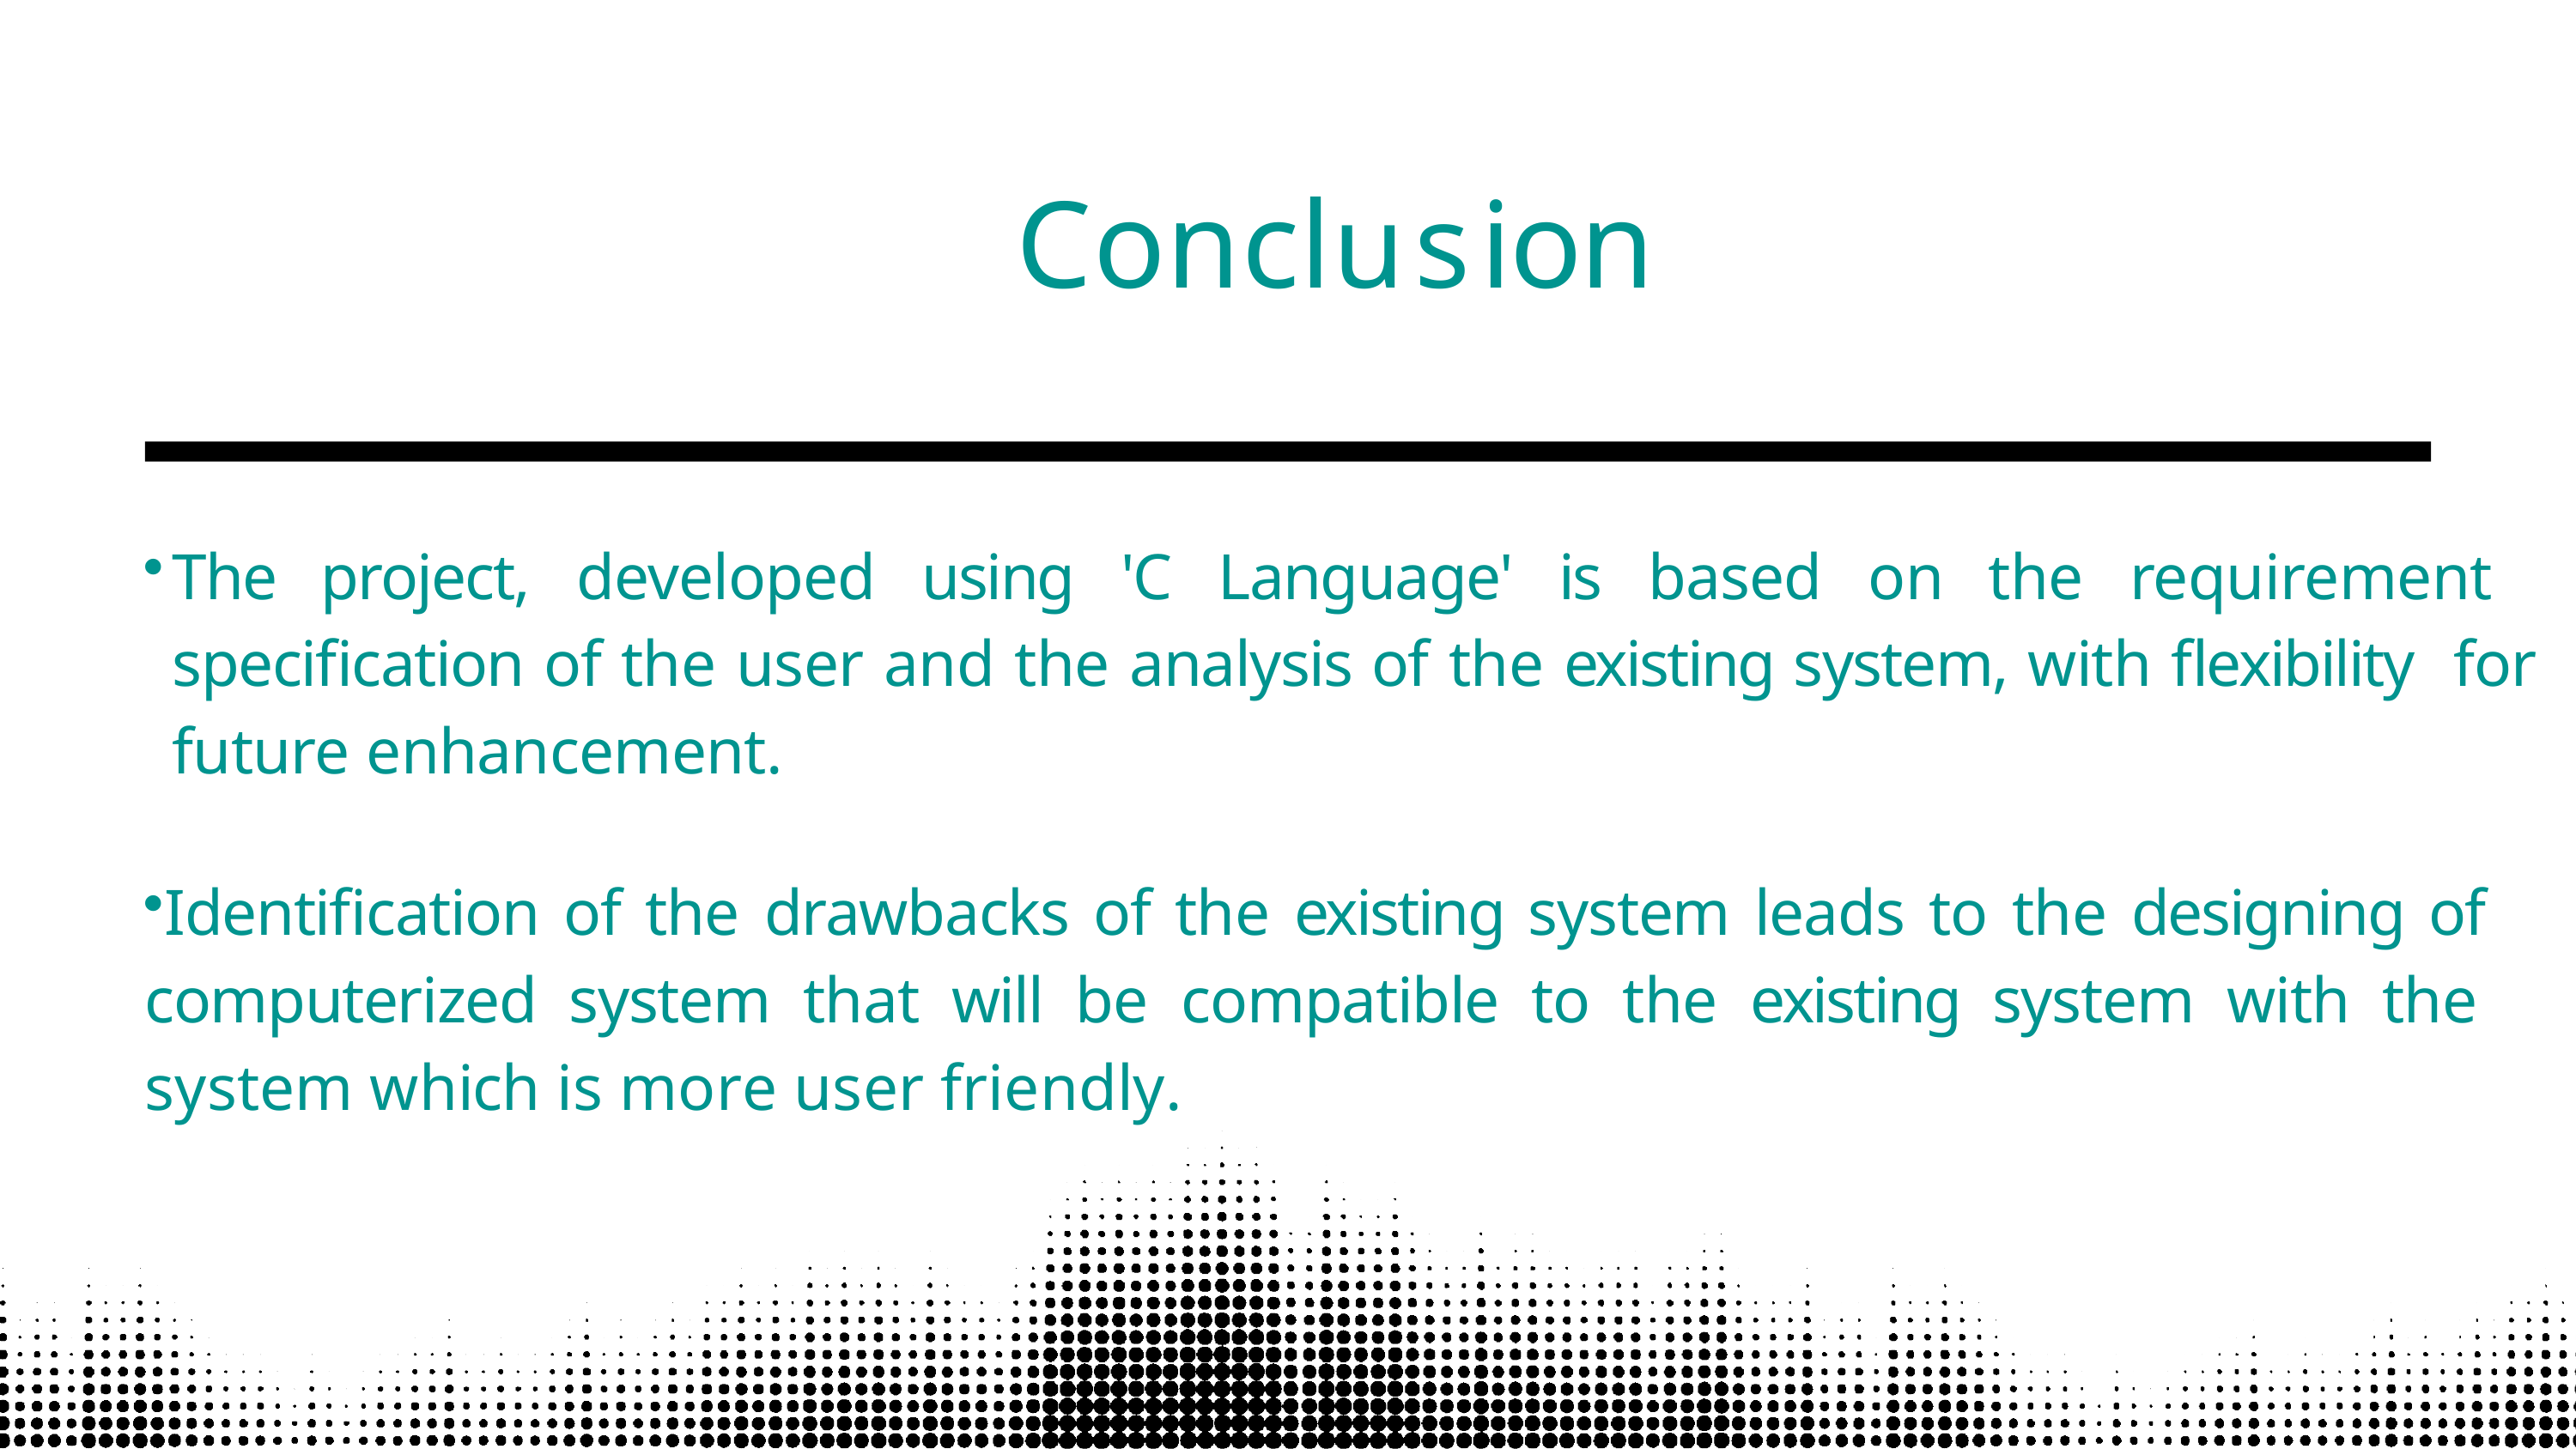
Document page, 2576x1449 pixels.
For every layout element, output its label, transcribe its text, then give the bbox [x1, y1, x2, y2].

picture [0, 1131, 2576, 1449]
text_box The project, developed using 'C Language' is based on the requirement specification of the user and the analysis of the existing system, with flexibility for future enhancement. Identification of the drawbacks of the existing system leads to the designing of computerized system that will be compatible to the existing system with the system which is more user friendly. [143, 523, 2538, 1123]
title Conclusion [916, 166, 1660, 410]
text_box [144, 441, 2432, 462]
